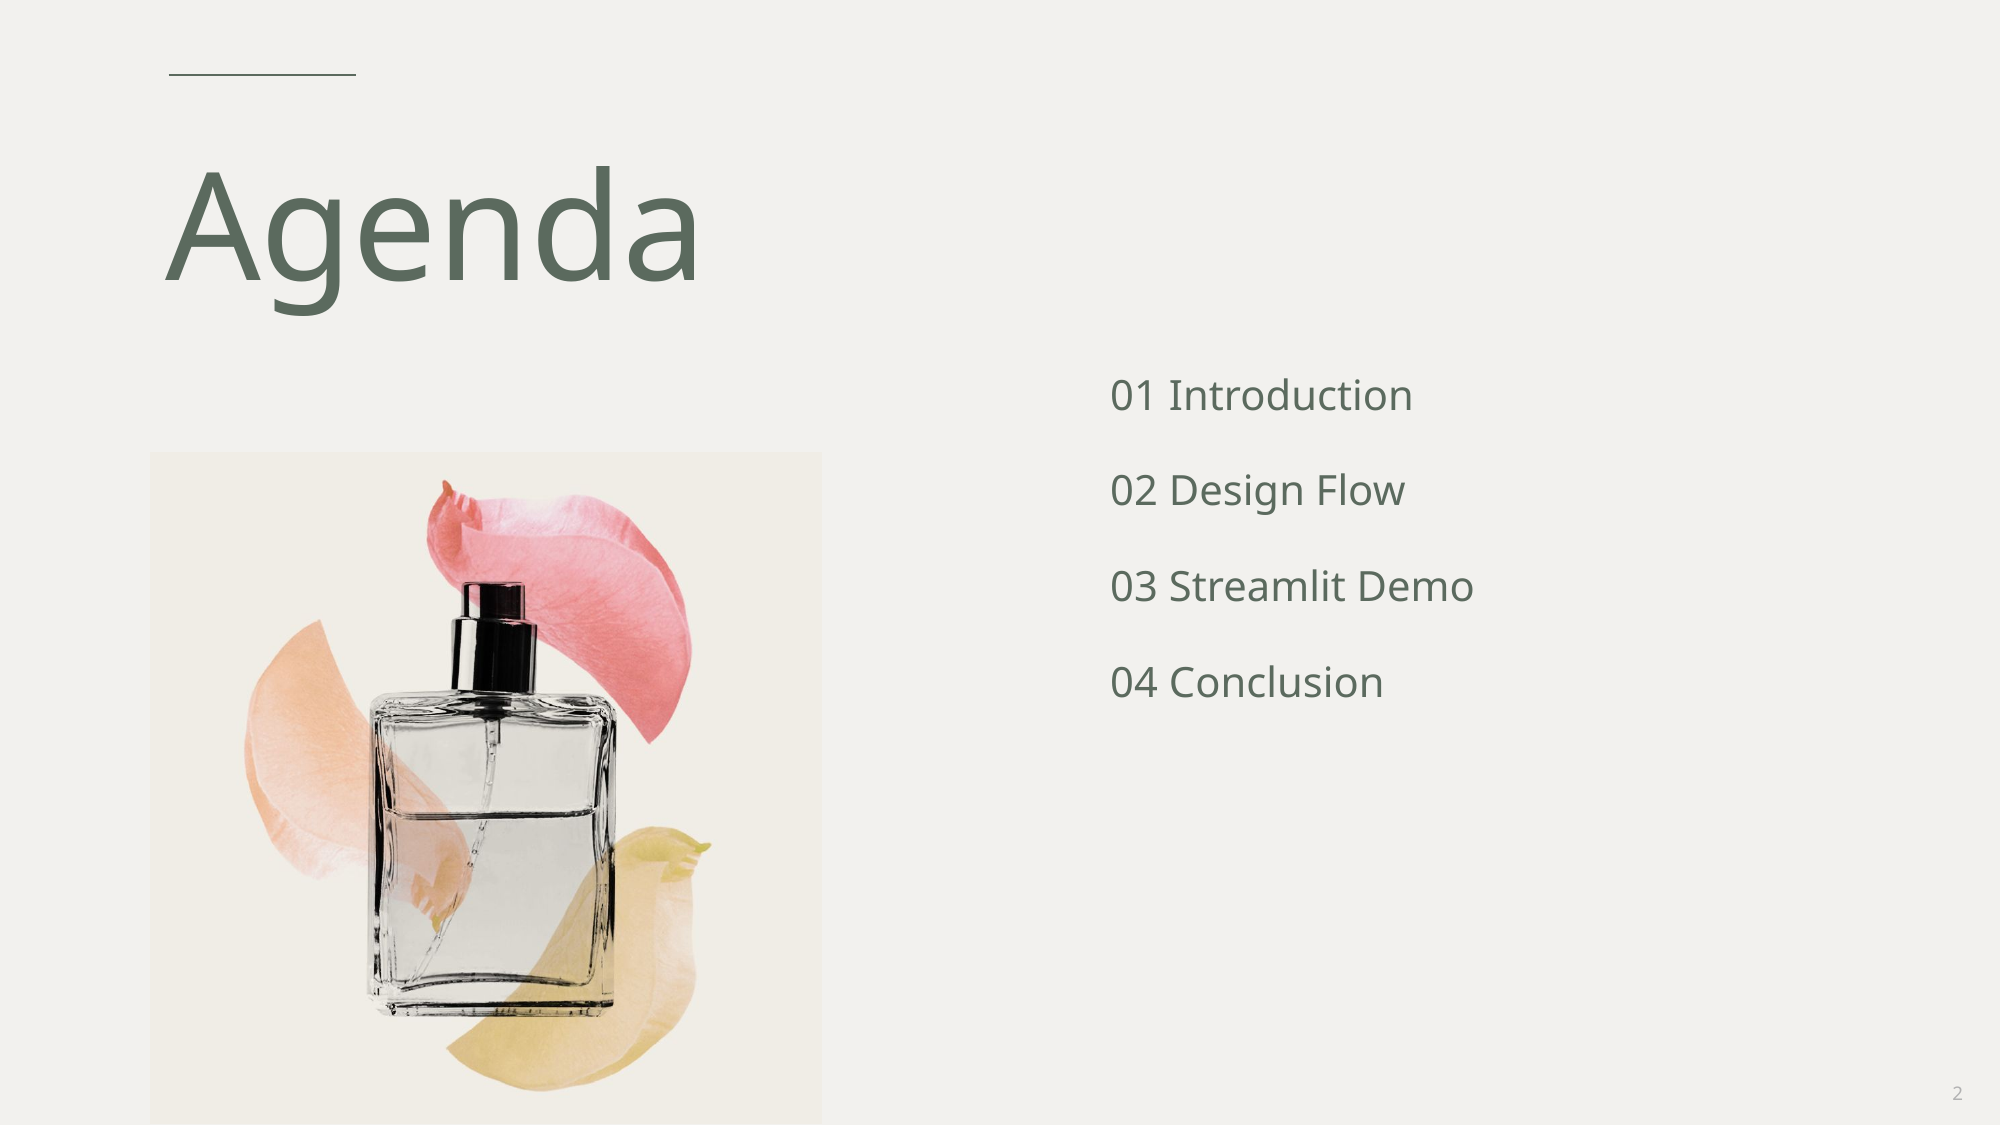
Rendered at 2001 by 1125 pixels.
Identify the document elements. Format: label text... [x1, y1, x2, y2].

list 01 Introduction 02 Design Flow 03 Streamlit Demo 04 Conclusion [1095, 335, 1861, 894]
picture [149, 452, 822, 1125]
slide_number 2 [1528, 1064, 1979, 1124]
title Agenda [150, 143, 1000, 512]
